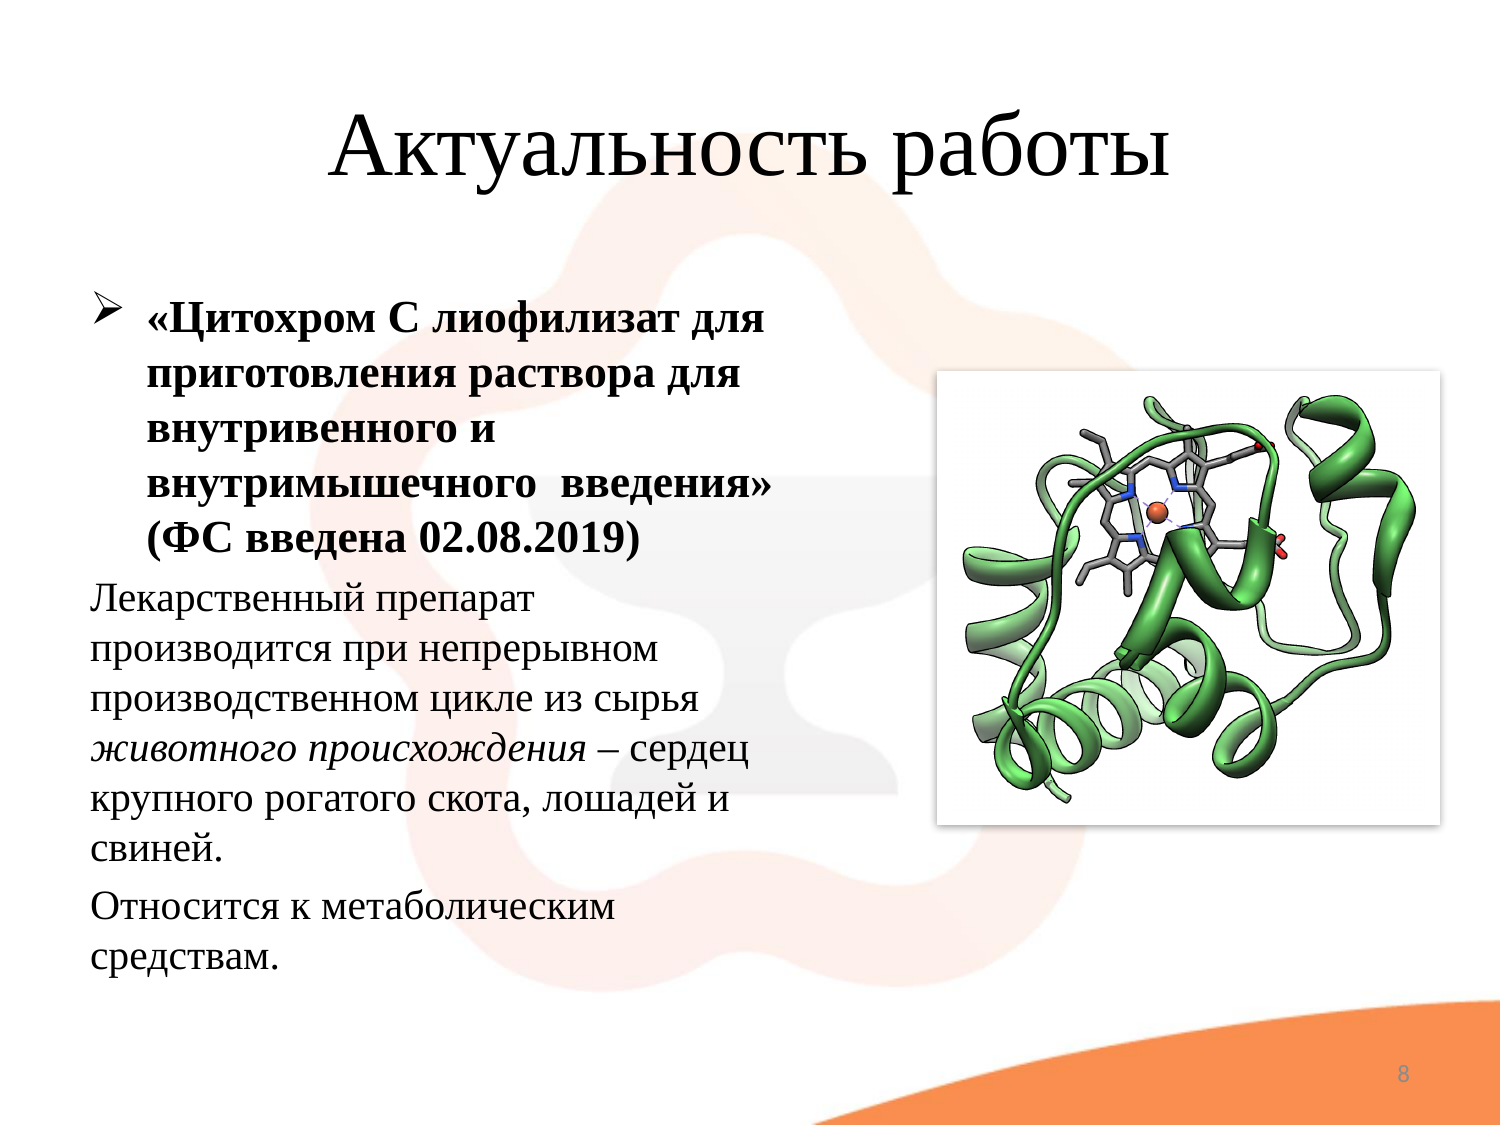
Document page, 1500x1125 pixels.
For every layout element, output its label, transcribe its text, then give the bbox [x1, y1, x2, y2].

picture [0, 0, 1500, 1125]
title Актуальность работы [75, 45, 1425, 233]
slide_number 8 [1074, 1042, 1425, 1103]
list «Цитохром С лиофилизат для приготовления раствора для внутривенного и внутримышечного введения» (ФС введена 02.08.2019) Лекарственный препарат производится при непрерывном производственном цикле из сырья животного происхождения – сердец крупного рогатого скота, лошадей и свиней. Относится к метаболическим средствам. [75, 278, 798, 1071]
